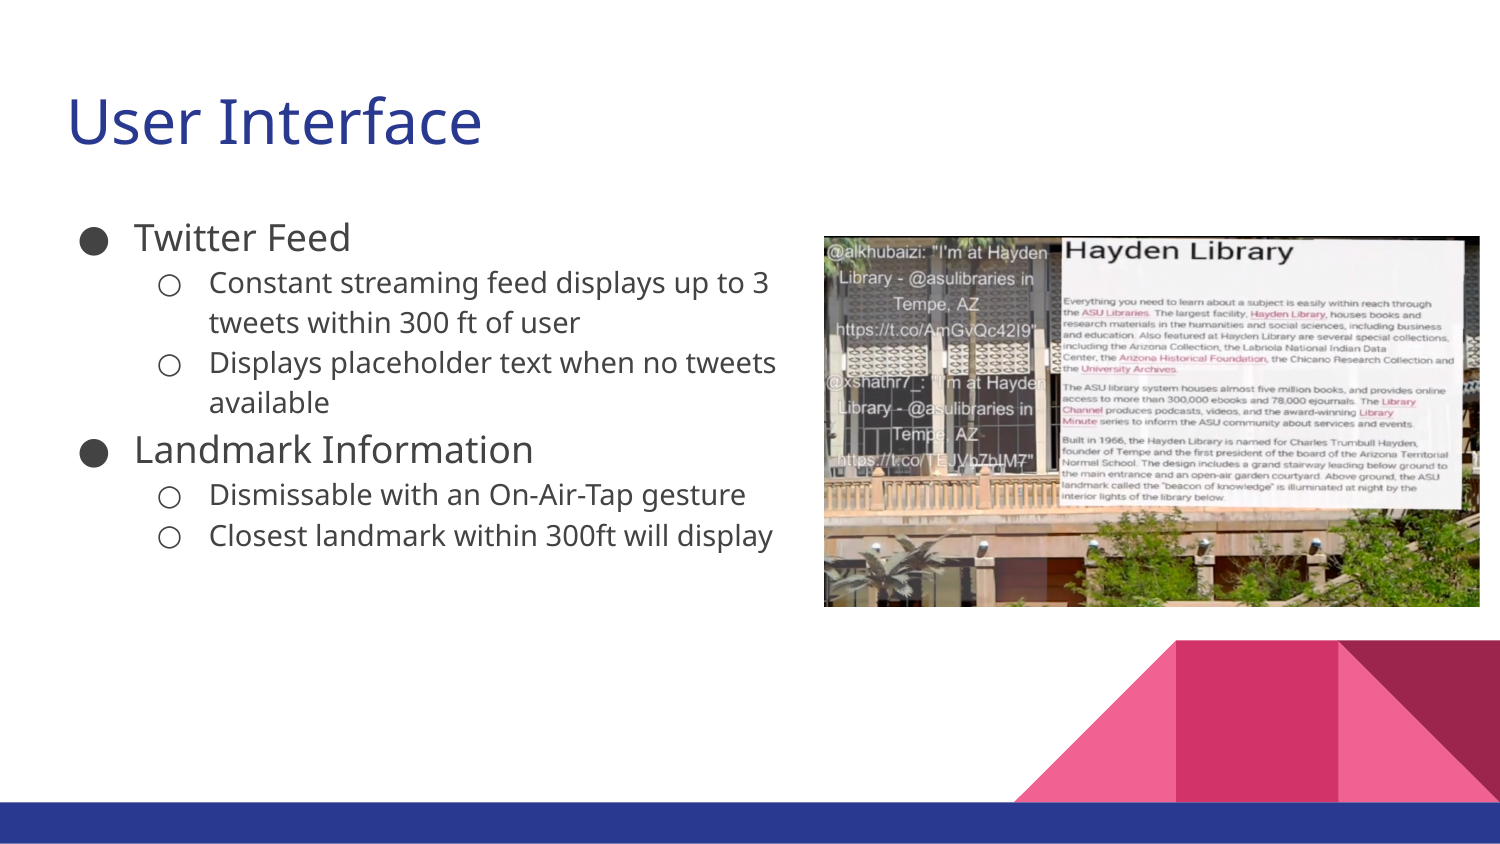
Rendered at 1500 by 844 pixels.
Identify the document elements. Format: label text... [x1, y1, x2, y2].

list Twitter Feed Constant streaming feed displays up to 3 tweets within 300 ft of user Displays placeholder text when no tweets available Landmark Information Dismissable with an On-Air-Tap gesture Closest landmark within 300ft will display [43, 192, 797, 753]
title User Interface [51, 67, 1449, 167]
picture [824, 236, 1480, 607]
